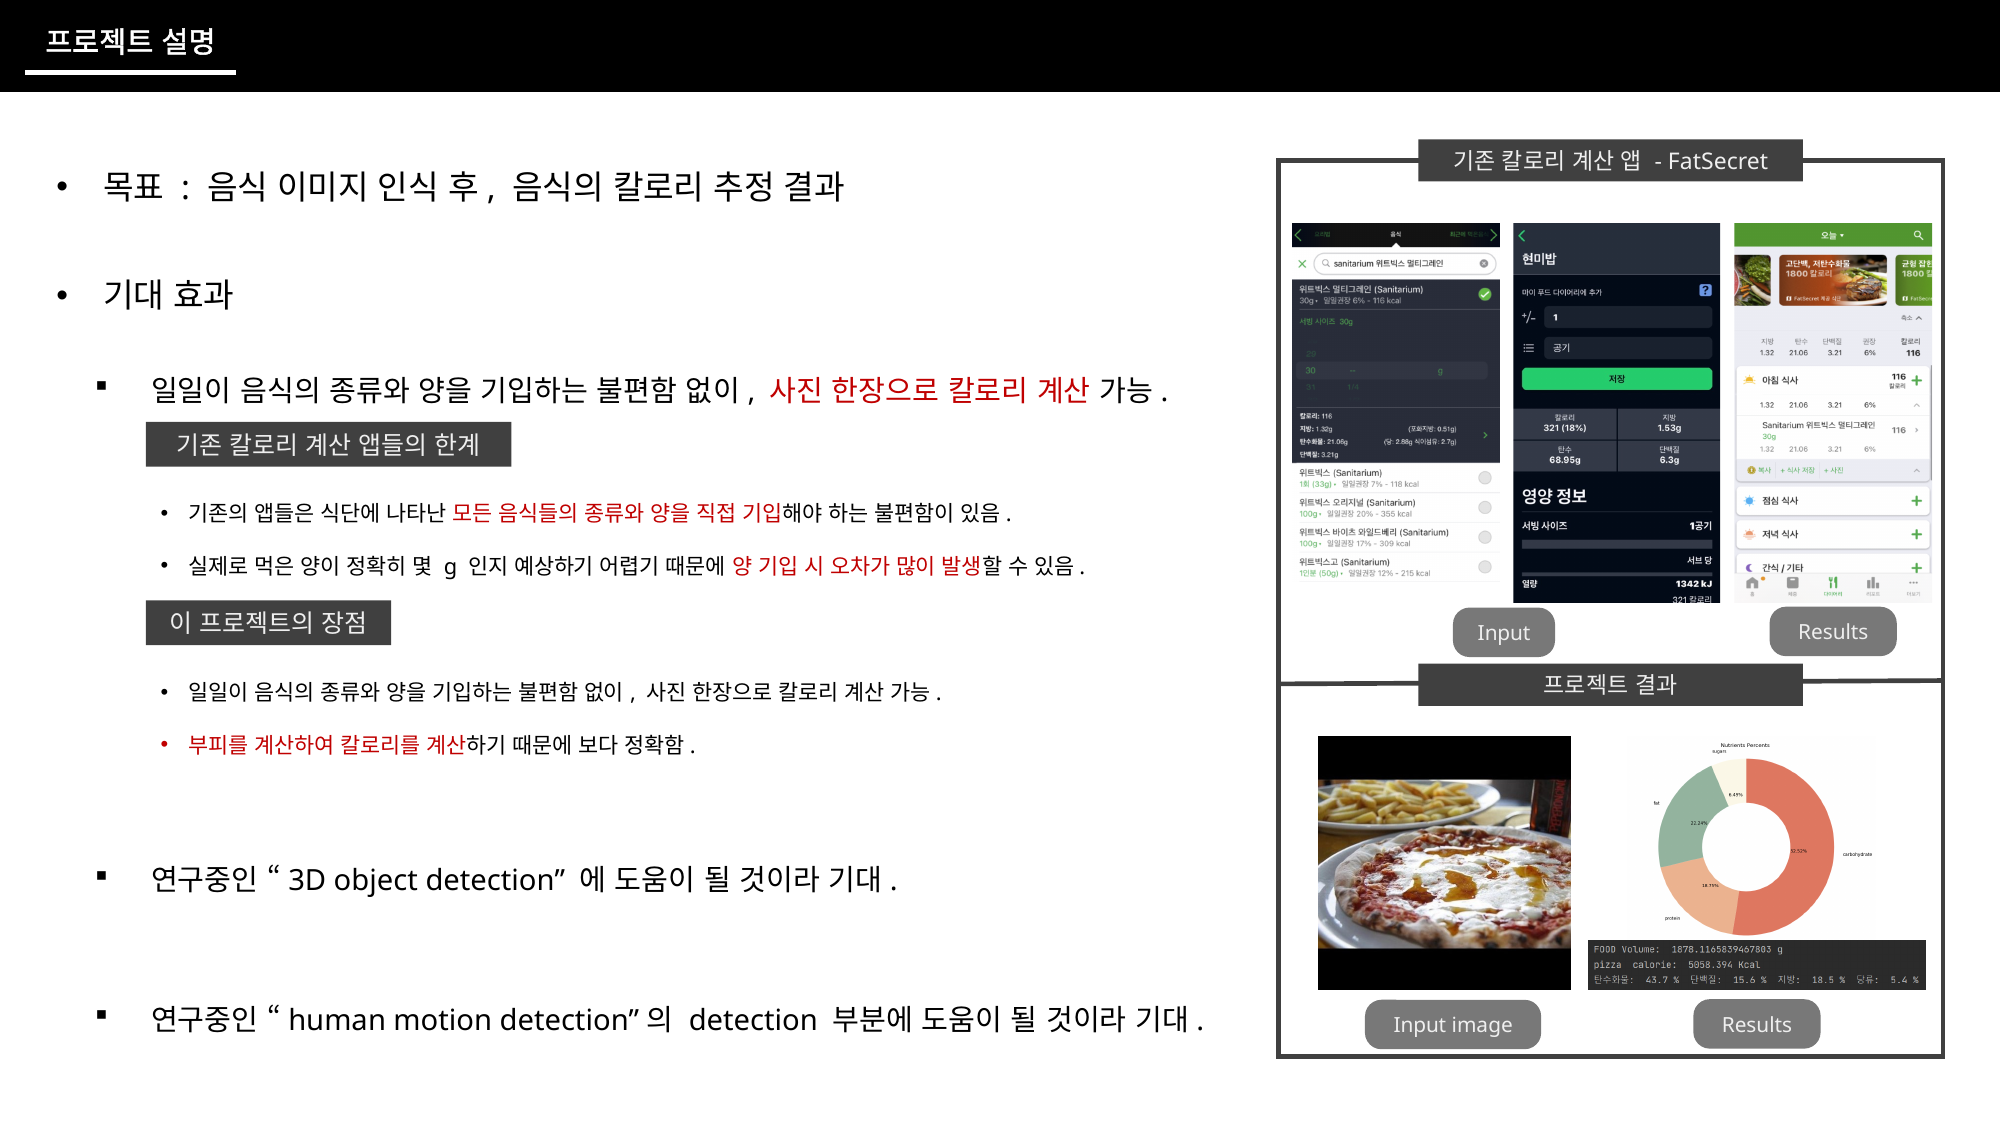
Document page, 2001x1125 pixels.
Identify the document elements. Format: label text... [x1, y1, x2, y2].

text_box 기존 칼로리 계산 앱 - FatSecret [1418, 139, 1803, 182]
text_box Input [1452, 607, 1556, 658]
text_box 일일이 음식의 종류와 양을 기입하는 불편함 없이, 사진 한장으로 칼로리 계산 가능. 부피를 계산하여 칼로리를 계산하기 때문에 보다 정확함. [145, 645, 1213, 765]
text_box 기대 효과 [41, 247, 519, 322]
text_box 프로젝트 설명 [25, 15, 236, 66]
text_box 기존의 앱들은 식단에 나타난 모든 음식들의 종류와 양을 직접 기입해야 하는 불편함이 있음. 실제로 먹은 양이 정확히 몇 g 인지 예상하기 어렵기 때문에 양 기입 시 오차가 많이 발생할 수 있음. [145, 466, 1187, 586]
text_box 프로젝트 결과 [1418, 663, 1803, 680]
picture [1292, 223, 1500, 582]
picture [1318, 736, 1571, 990]
text_box 프로젝트 결과 [1418, 684, 1803, 706]
text_box Input image [1364, 999, 1542, 1050]
picture [1513, 223, 1721, 603]
text_box [0, 0, 2000, 93]
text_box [1278, 680, 1944, 684]
picture [1588, 736, 1926, 990]
text_box 일일이 음식의 종류와 양을 기입하는 불편함 없이, 사진 한장으로 칼로리 계산 가능. 연구중인 “3D object detection” 에 도움이 될 것이라 기대. 연구중인 “human motion detection”의 detection 부분에 도움이 될 것이라 기대. [79, 329, 1238, 1044]
text_box Results [1769, 606, 1897, 657]
picture [1734, 223, 1933, 603]
text_box 기존 칼로리 계산 앱들의 한계 [145, 421, 512, 467]
text_box [1277, 159, 1944, 1058]
text_box Results [1693, 999, 1821, 1049]
text_box 목표 : 음식 이미지 인식 후, 음식의 칼로리 추정 결과 [41, 138, 1161, 214]
text_box 이 프로젝트의 장점 [145, 600, 392, 646]
